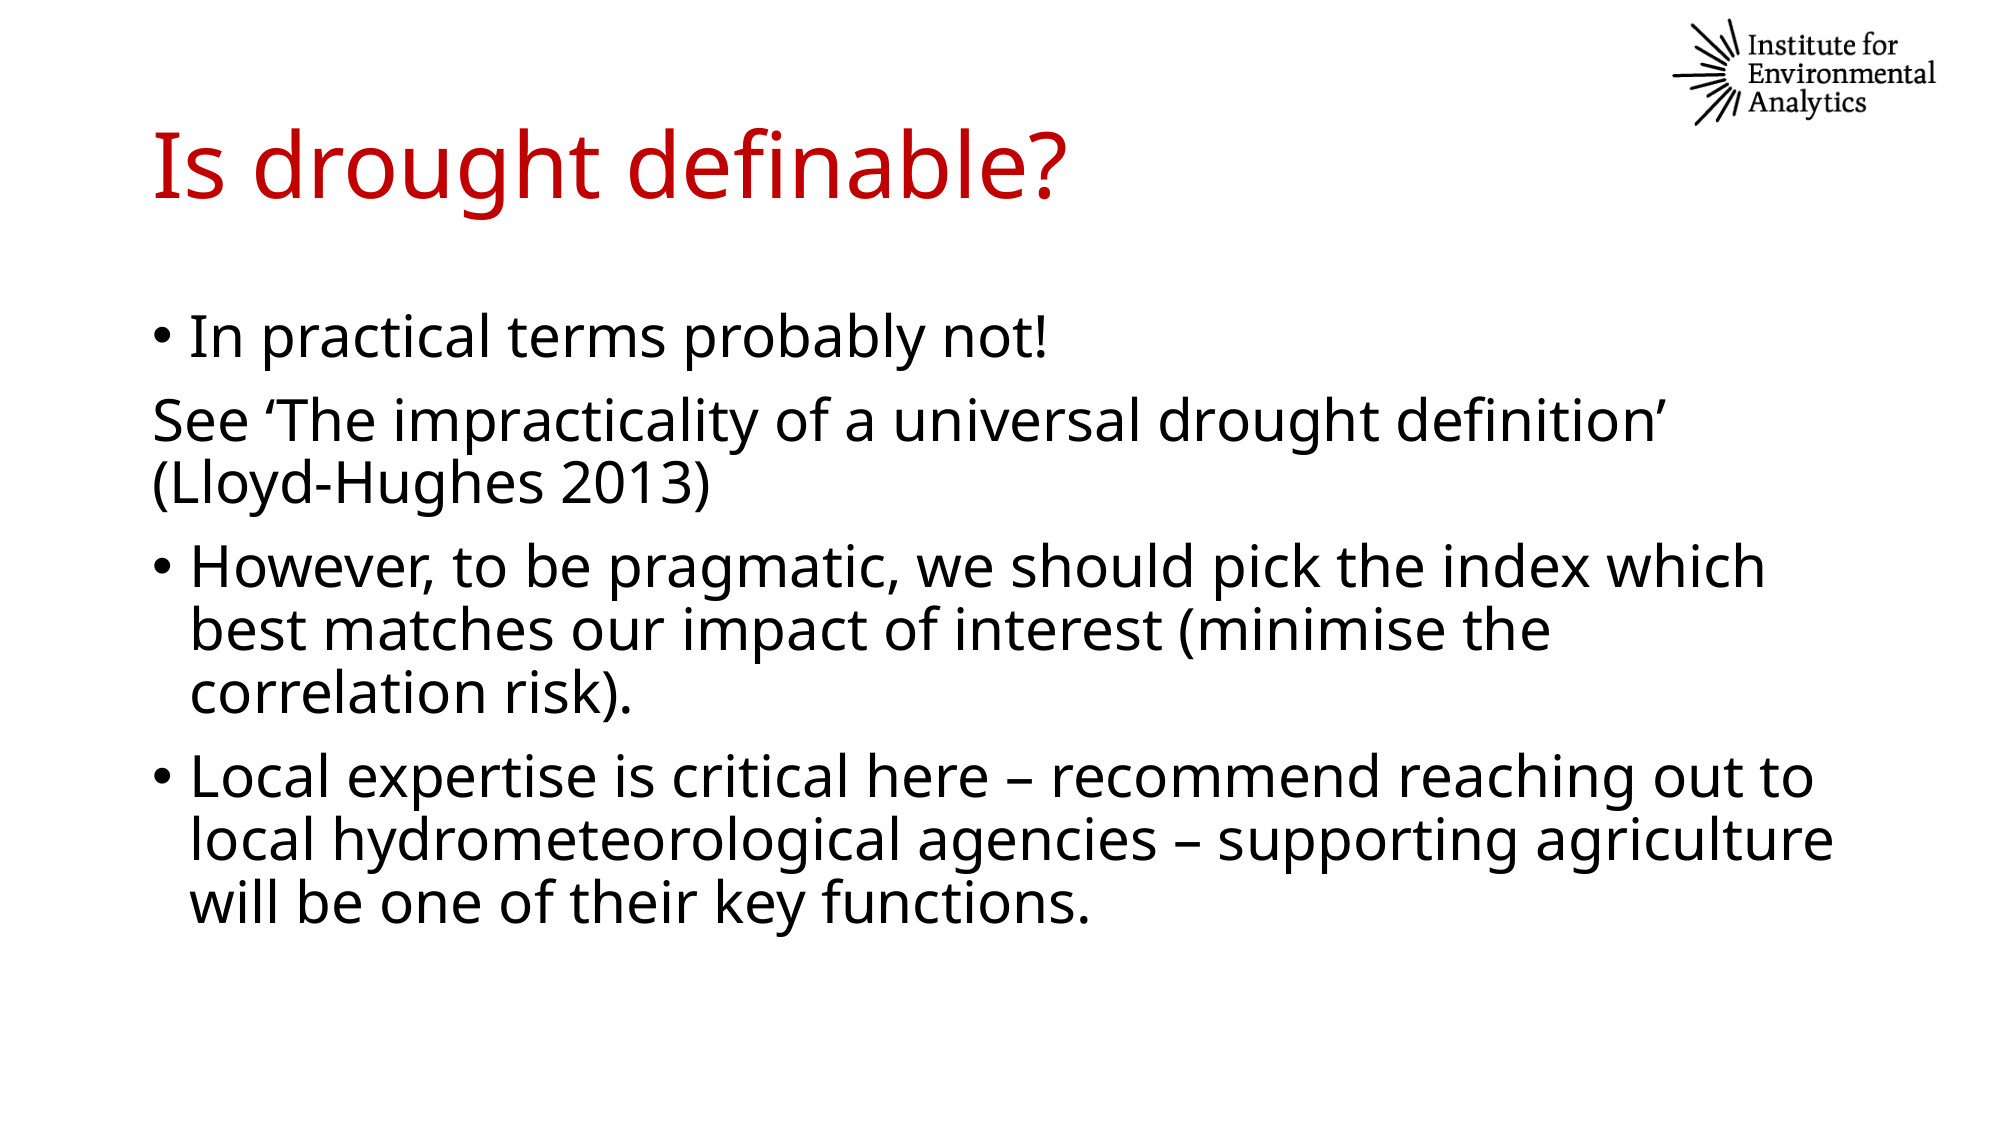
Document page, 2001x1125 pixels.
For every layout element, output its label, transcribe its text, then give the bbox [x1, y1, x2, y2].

list In practical terms probably not! See ‘The impracticality of a universal drought definition’ (Lloyd-Hughes 2013) However, to be pragmatic, we should pick the index which best matches our impact of interest (minimise the correlation risk). Local expertise is critical here – recommend reaching out to local hydrometeorological agencies – supporting agriculture will be one of their key functions. [137, 299, 1863, 1014]
title Is drought definable? [137, 59, 1863, 278]
picture [1672, 18, 1937, 126]
